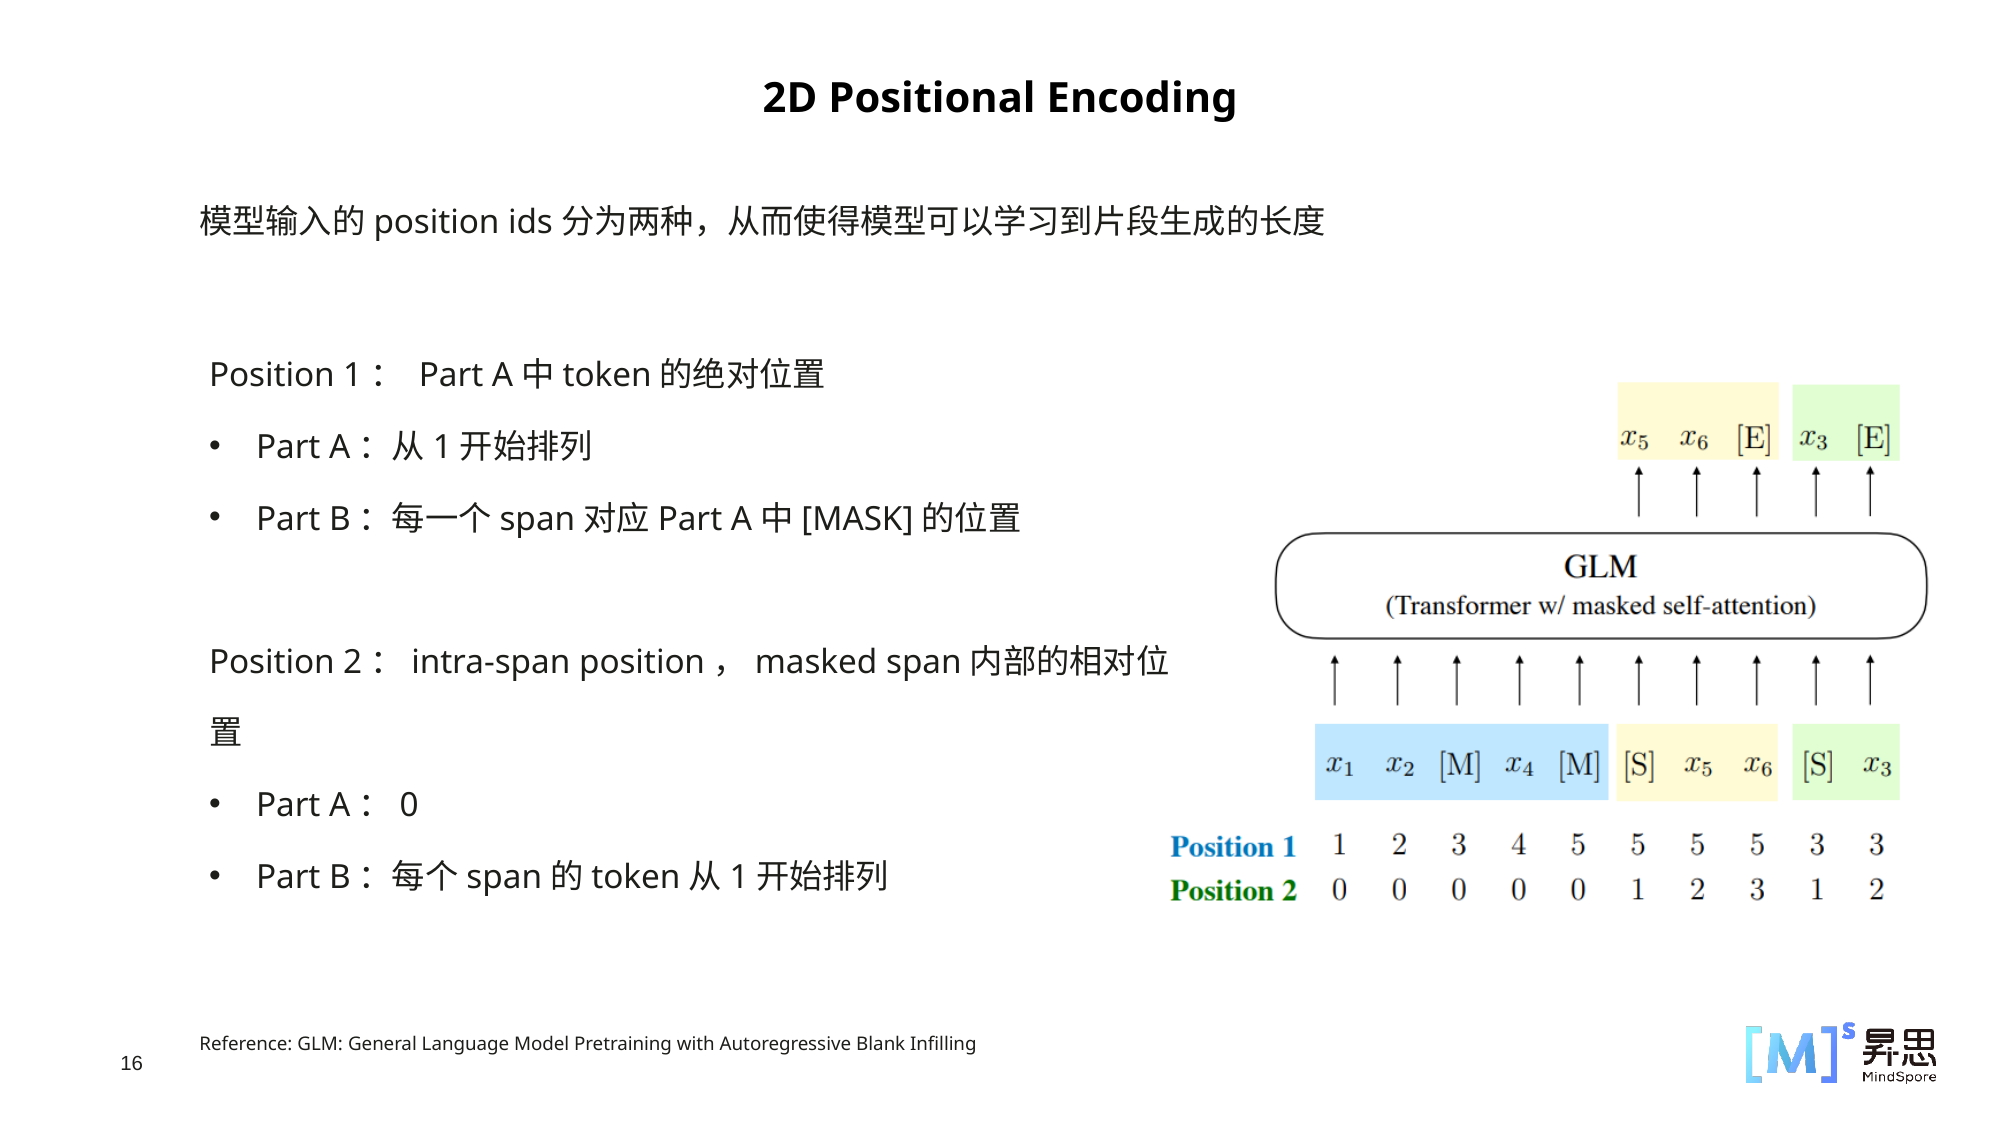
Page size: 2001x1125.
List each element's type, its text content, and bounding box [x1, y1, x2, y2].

text_box Position 1： Part A中token的绝对位置 Part A：从1开始排列 Part B：每一个span对应Part A中[MASK]的位置 Position 2：intra-span position，masked span内部的相对位置 Part A：0 Part B：每个span的token从1开始排列 [194, 314, 1195, 903]
slide_number [1550, 1042, 2001, 1103]
text_box Reference: GLM: General Language Model Pretraining with Autoregressive Blank Infilling [184, 1013, 1398, 1062]
picture [1162, 372, 1933, 919]
text_box 模型输入的position ids分为两种，从而使得模型可以学习到片段生成的长度 [184, 161, 1839, 248]
text_box 2D Positional Encoding [194, 70, 1807, 121]
picture [1742, 1020, 1942, 1042]
